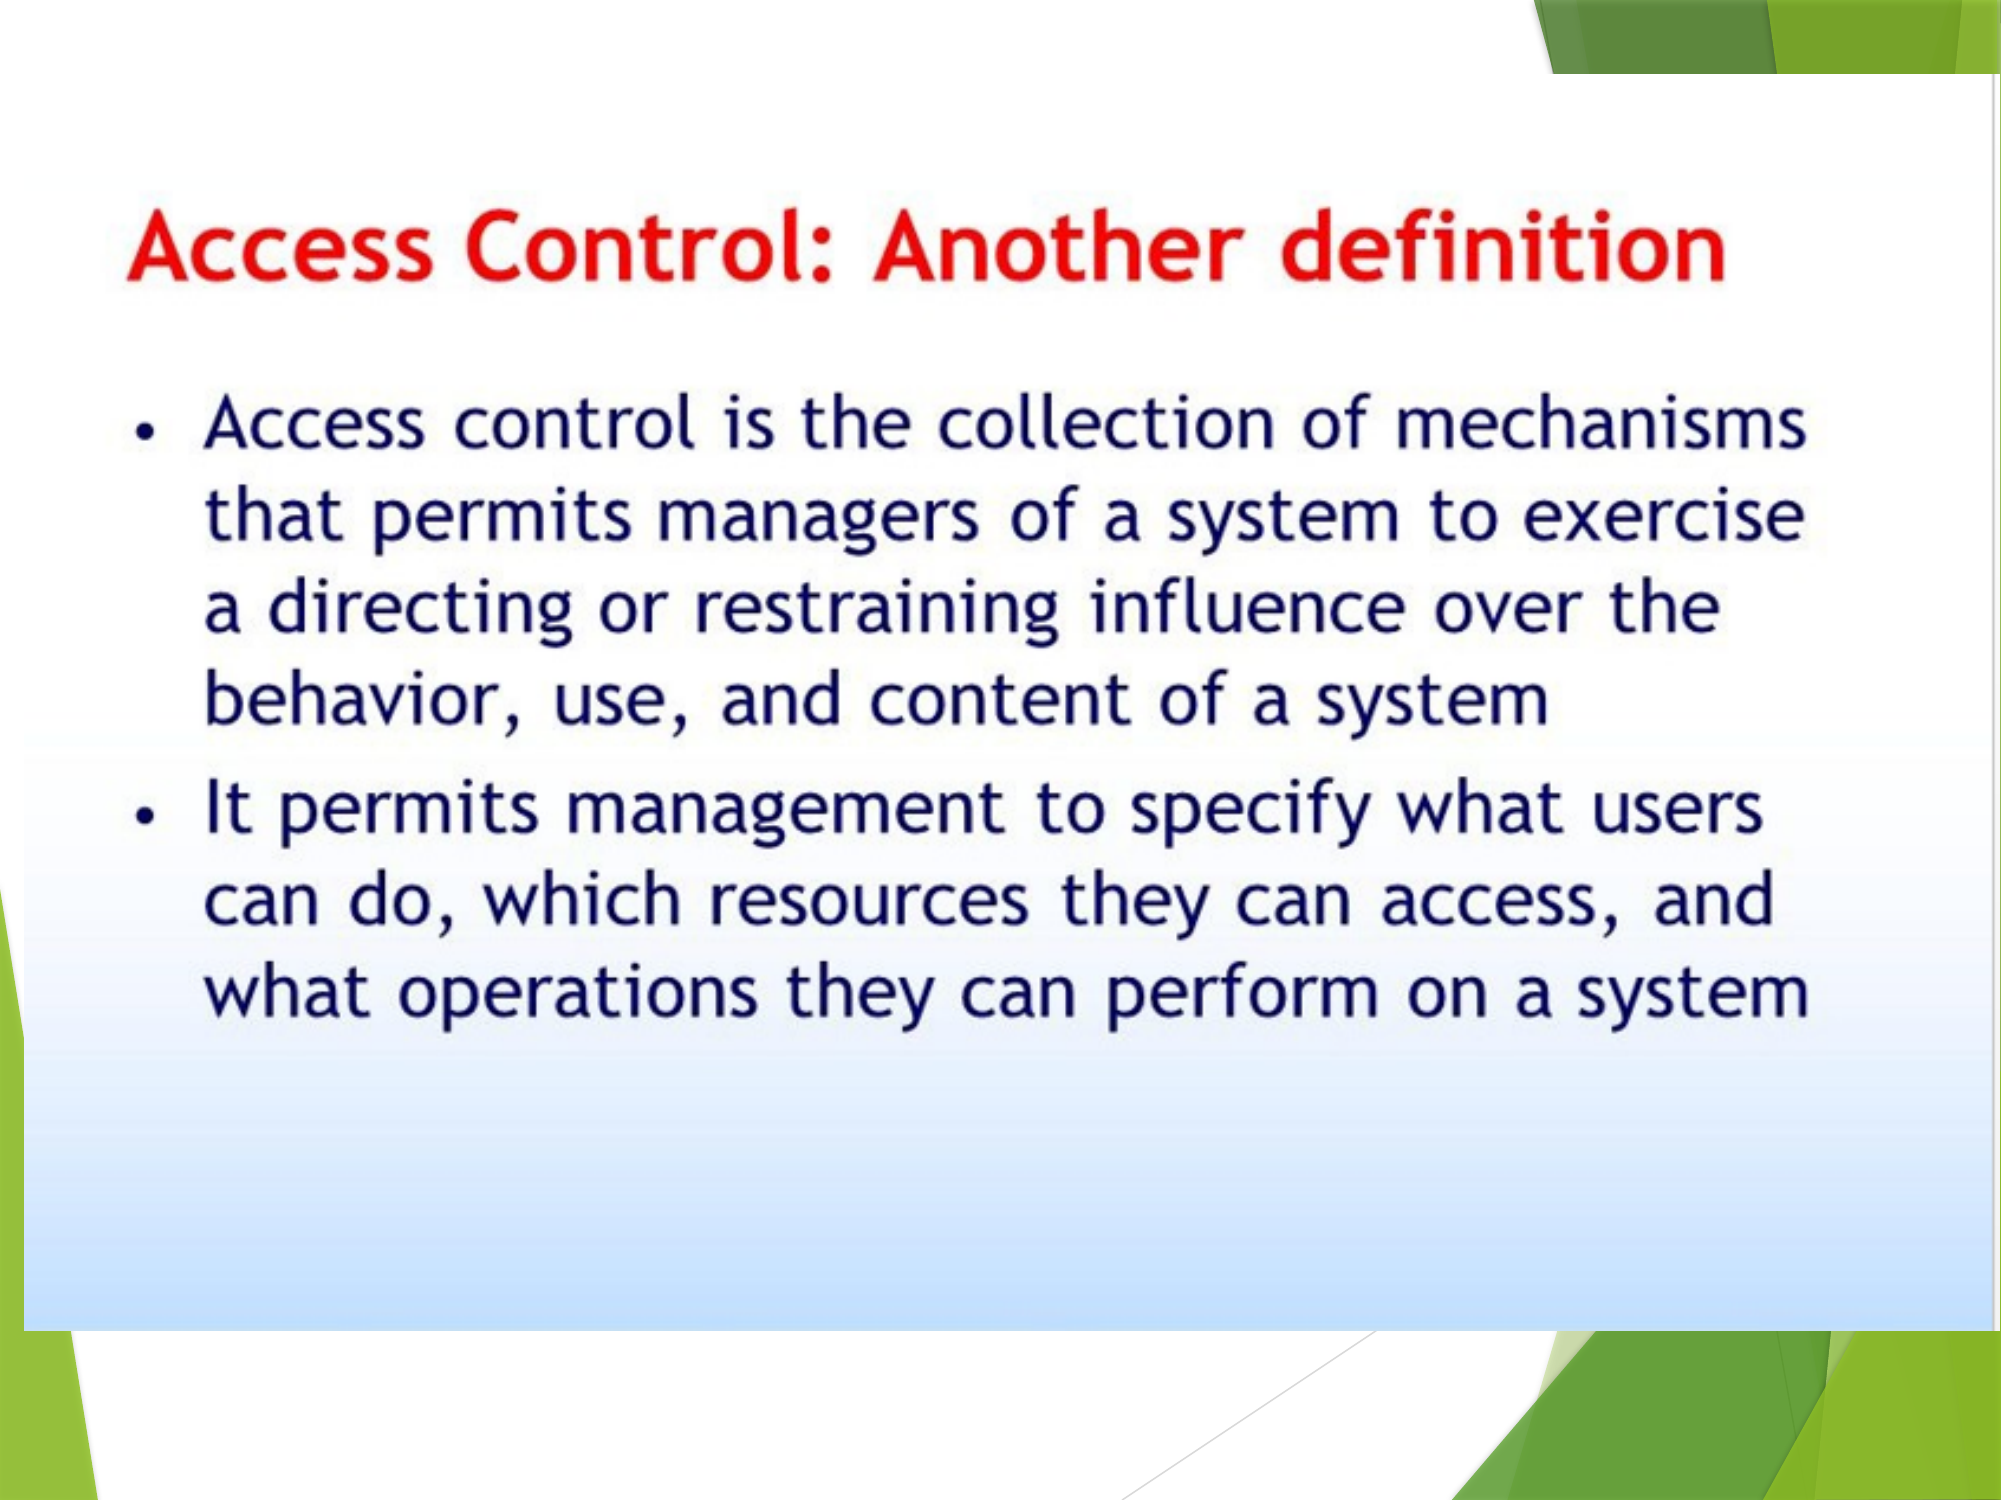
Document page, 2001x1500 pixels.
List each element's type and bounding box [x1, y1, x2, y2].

list [24, 74, 2000, 1331]
